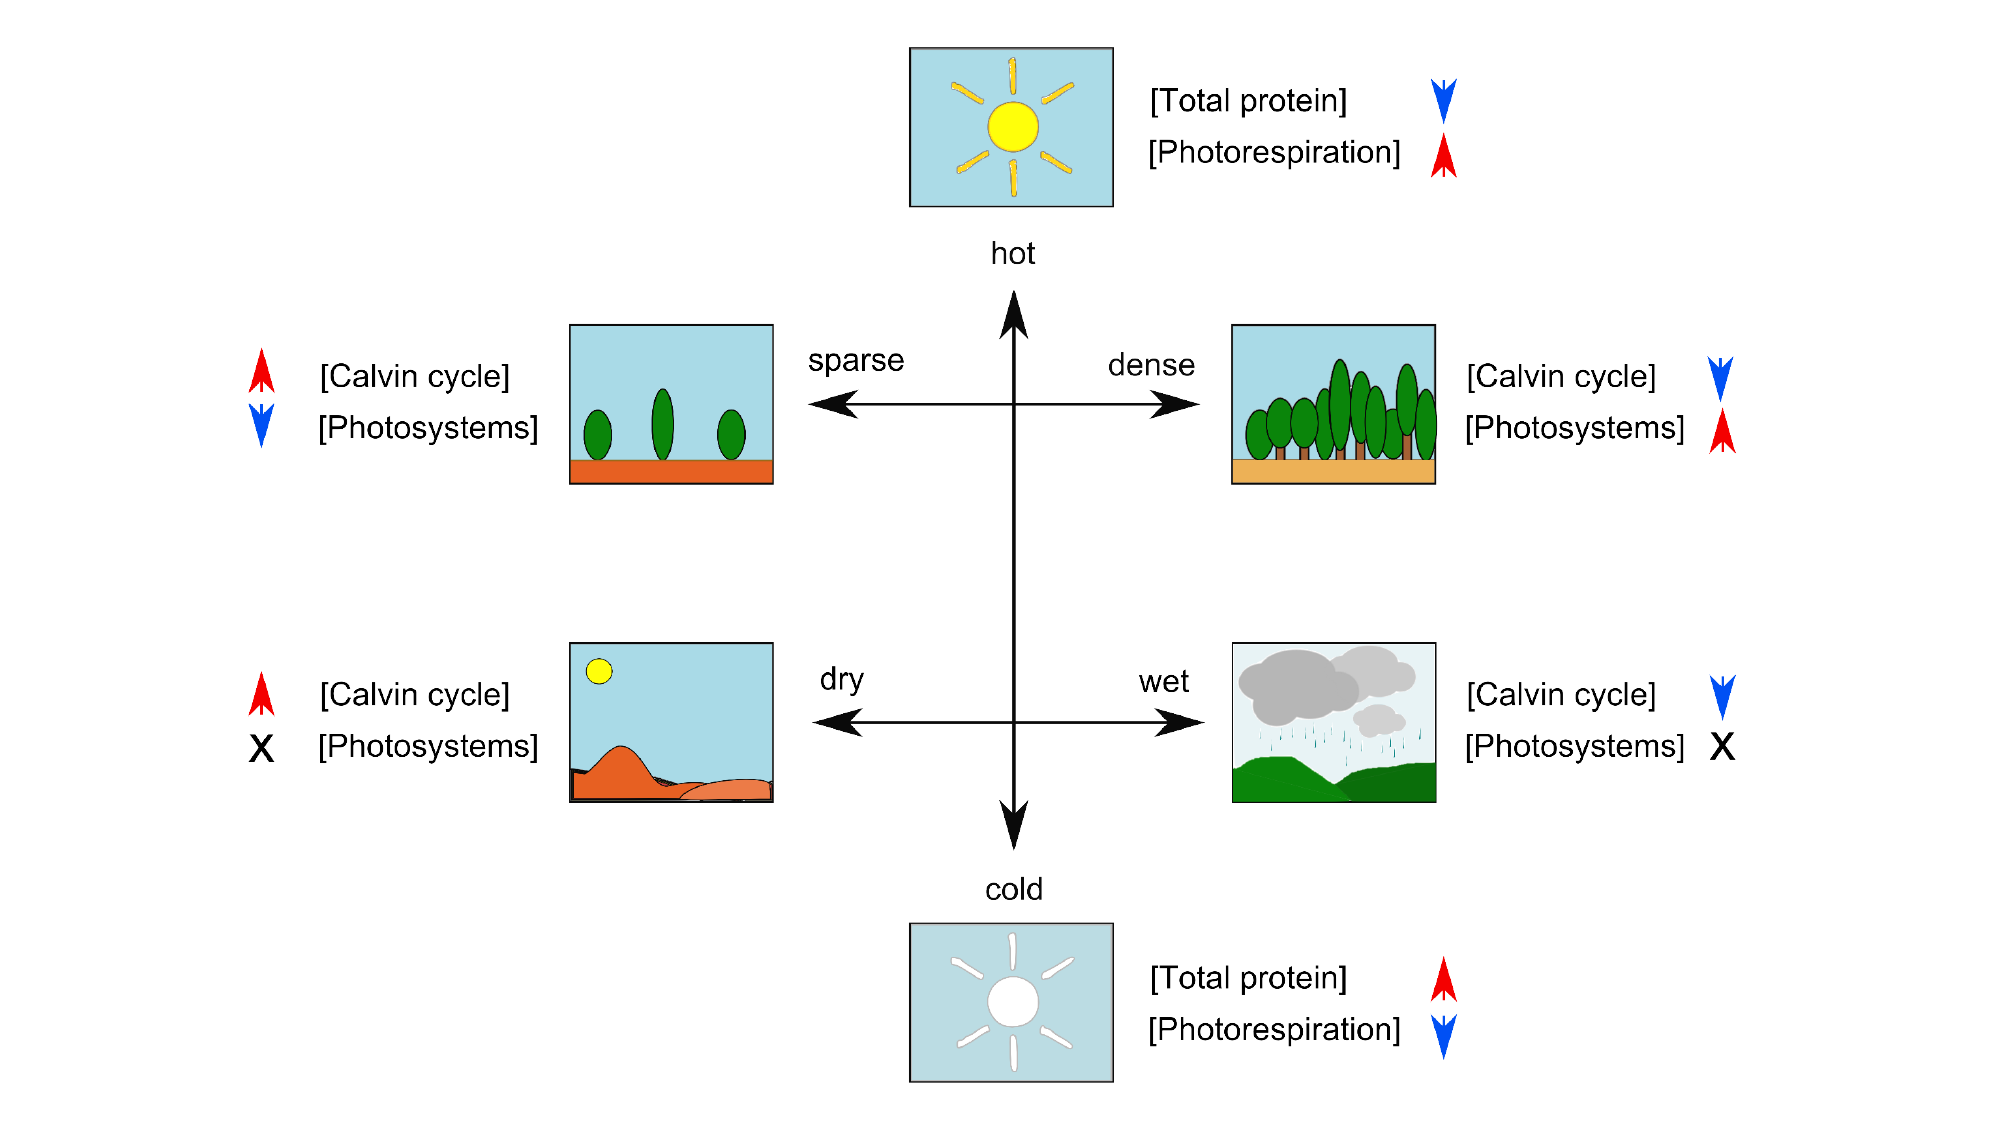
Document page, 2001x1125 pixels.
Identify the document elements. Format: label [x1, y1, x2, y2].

picture [206, 8, 1794, 1125]
